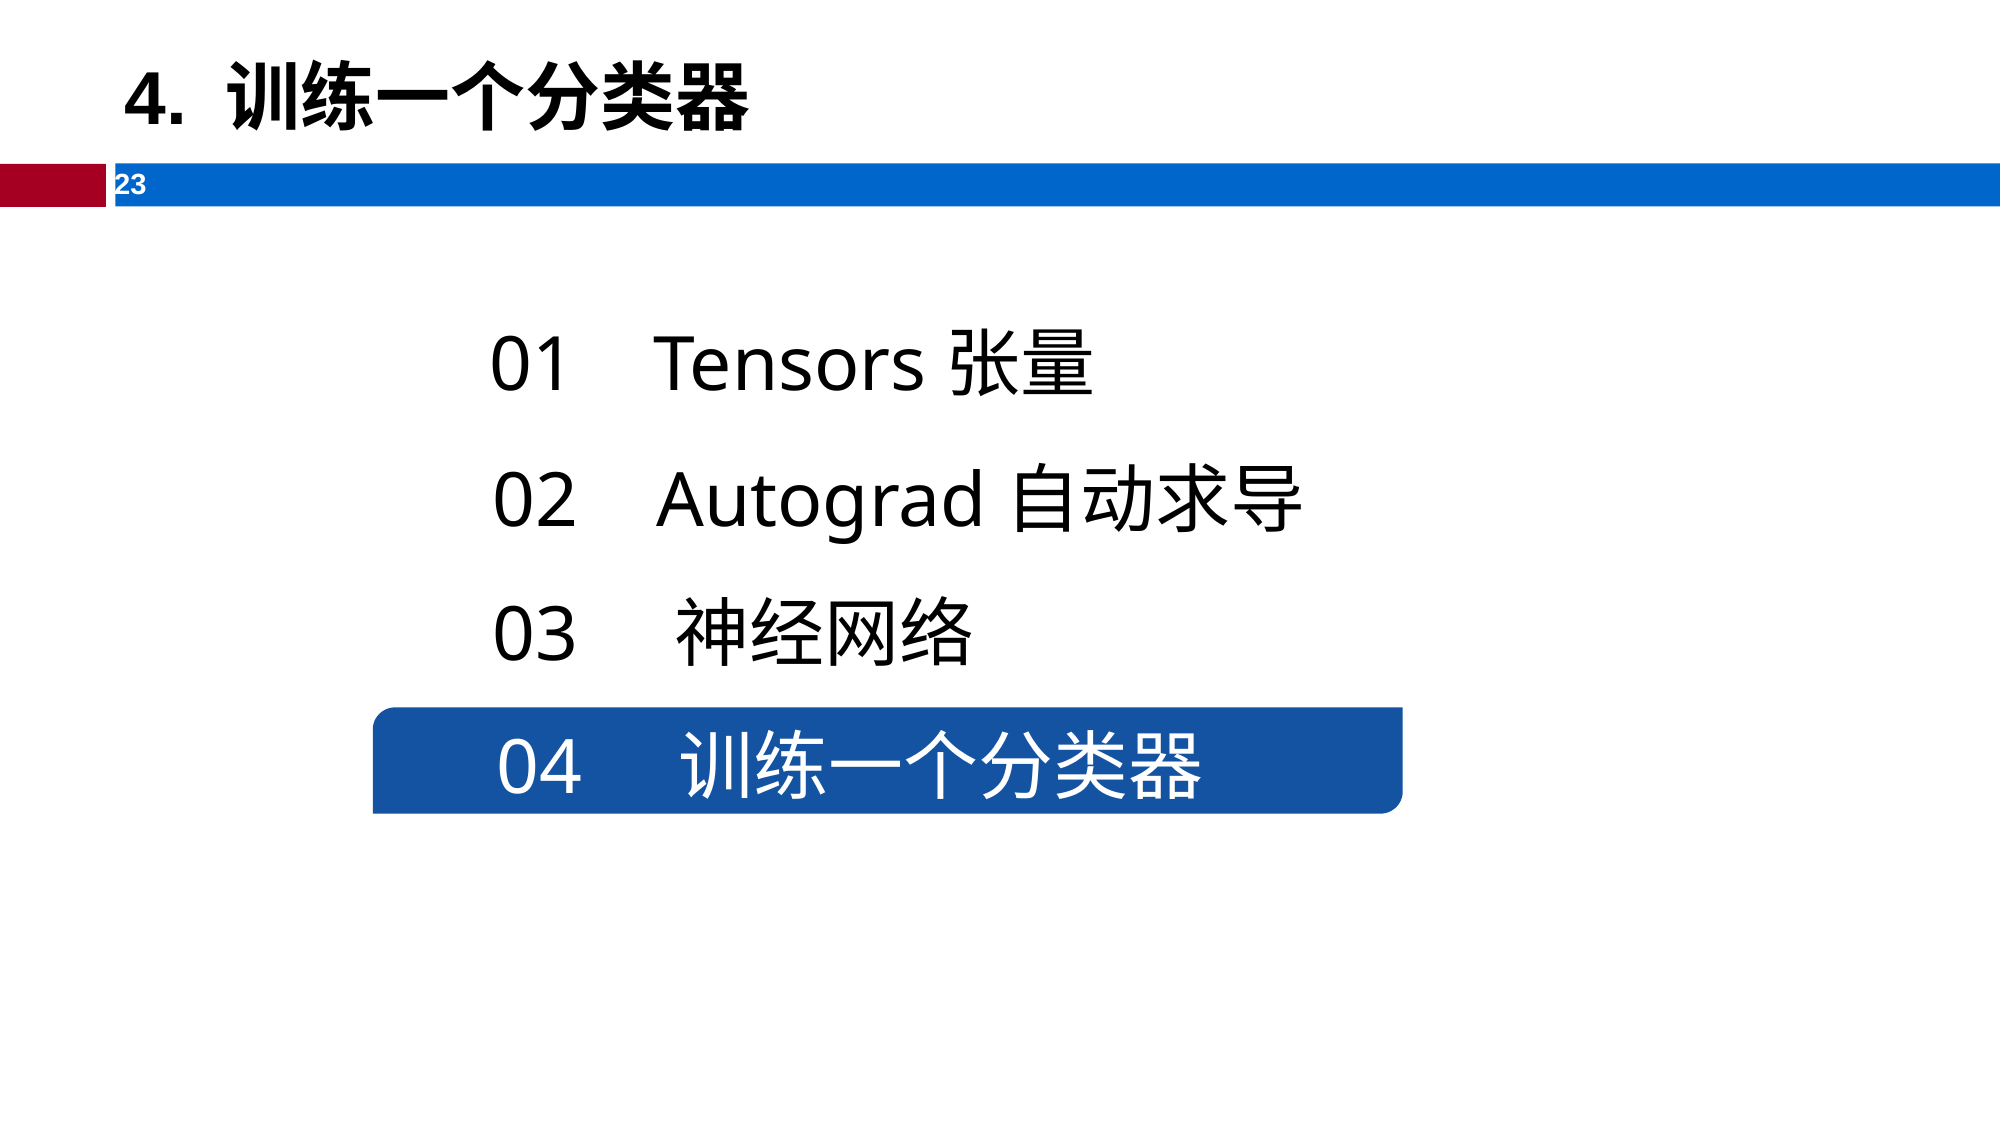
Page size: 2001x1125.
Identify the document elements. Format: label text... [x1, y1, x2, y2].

text_box 02 Autograd自动求导 [492, 451, 1325, 542]
text_box 03 神经网络 [492, 585, 1526, 676]
text_box 04 训练一个分类器 [496, 718, 1440, 809]
text_box 01 Tensors张量 [489, 315, 1123, 406]
title 4. 训练一个分类器 [109, 38, 2000, 150]
text_box [370, 705, 1405, 816]
